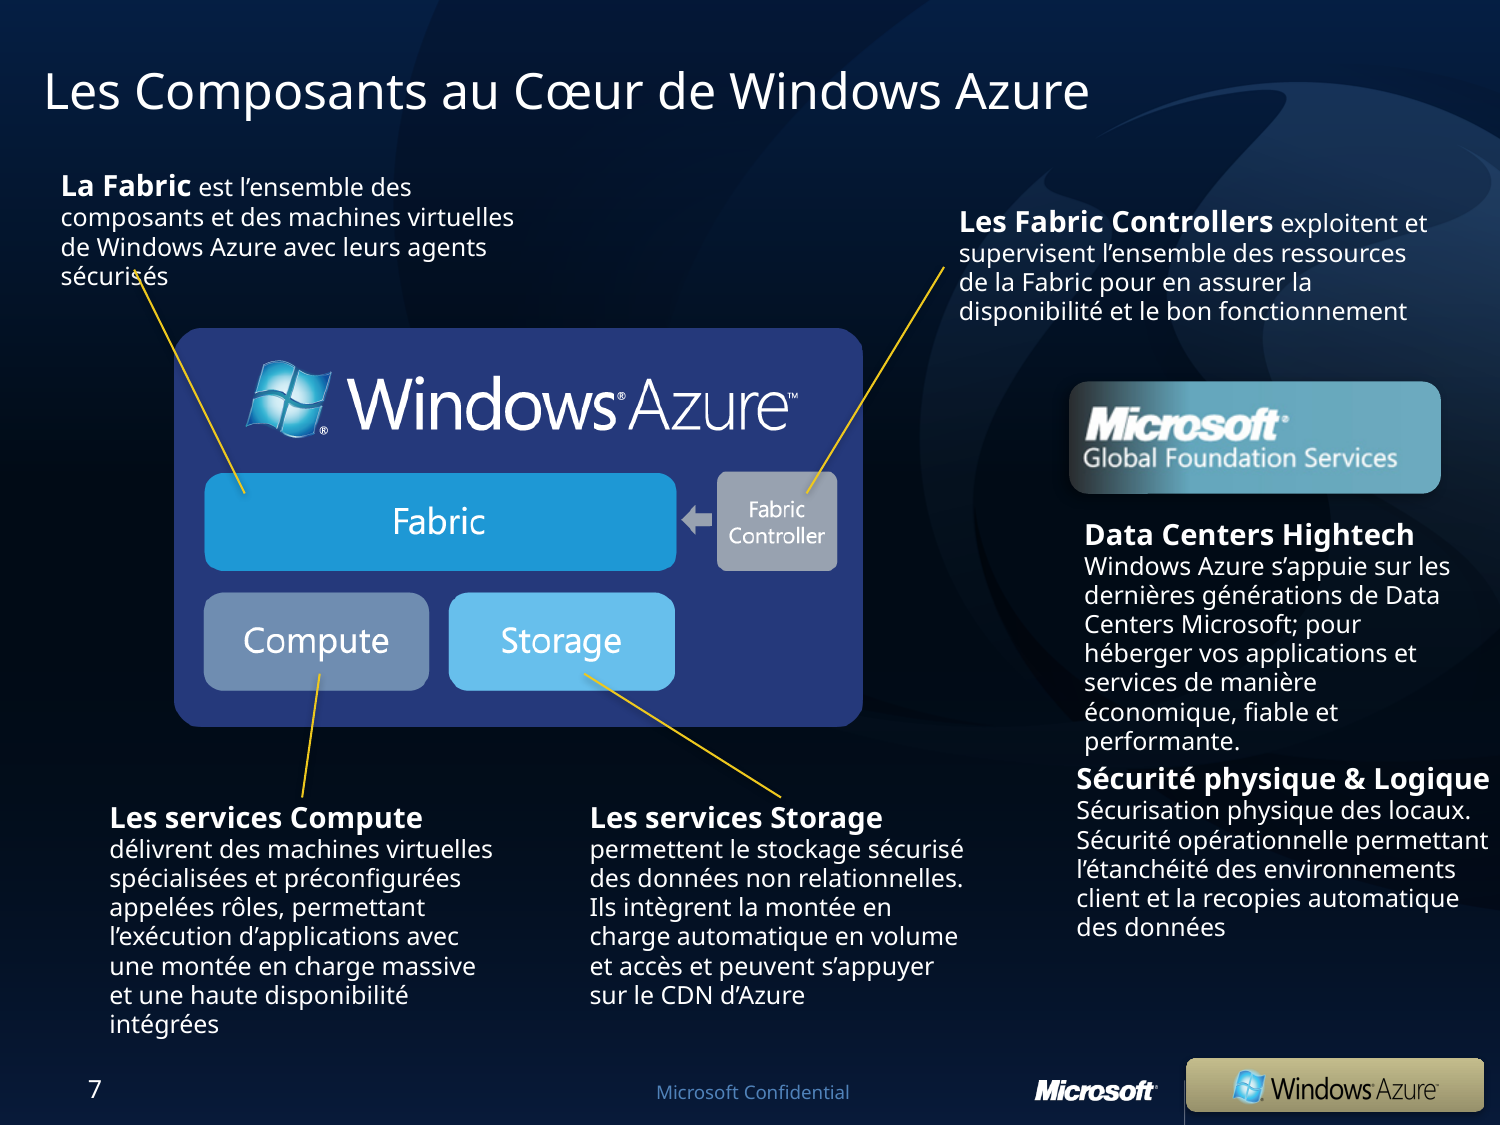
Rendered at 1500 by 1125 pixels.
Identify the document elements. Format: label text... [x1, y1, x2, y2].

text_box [133, 269, 245, 494]
text_box Les services Storage permettent le stockage sécurisé des données non relationnelles. Ils intègrent la montée en charge automatique en volume et accès et peuvent s’appuyer sur le CDN d’Azure [574, 797, 988, 1017]
text_box Les Fabric Controllers exploitent et supervisent l’ensemble des ressources de la Fabric pour en assurer la disponibilité et le bon fonctionnement [943, 201, 1457, 333]
title Les Composants au Cœur de Windows Azure [28, 51, 1302, 202]
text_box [806, 267, 945, 494]
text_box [1186, 1058, 1485, 1113]
text_box Les services Compute délivrent des machines virtuelles spécialisées et préconfigurées appelées rôles, permettant l’exécution d’applications avec une montée en charge massive et une haute disponibilité intégrées [94, 797, 510, 1046]
text_box Sécurité physique & Logique Sécurisation physique des locaux. Sécurité opérationnelle permettant l’étanchéité des environnements client et la recopies automatique des données [1061, 759, 1500, 949]
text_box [583, 673, 782, 798]
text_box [301, 673, 320, 798]
text_box La Fabric est l’ensemble des composants et des machines virtuelles de Windows Azure avec leurs agents sécurisés [45, 166, 559, 298]
picture [0, 0, 1500, 1125]
text_box Data Centers Hightech Windows Azure s’appuie sur les dernières générations de Data Centers Microsoft; pour héberger vos applications et services de manière économique, fiable et performante. [1069, 514, 1482, 763]
